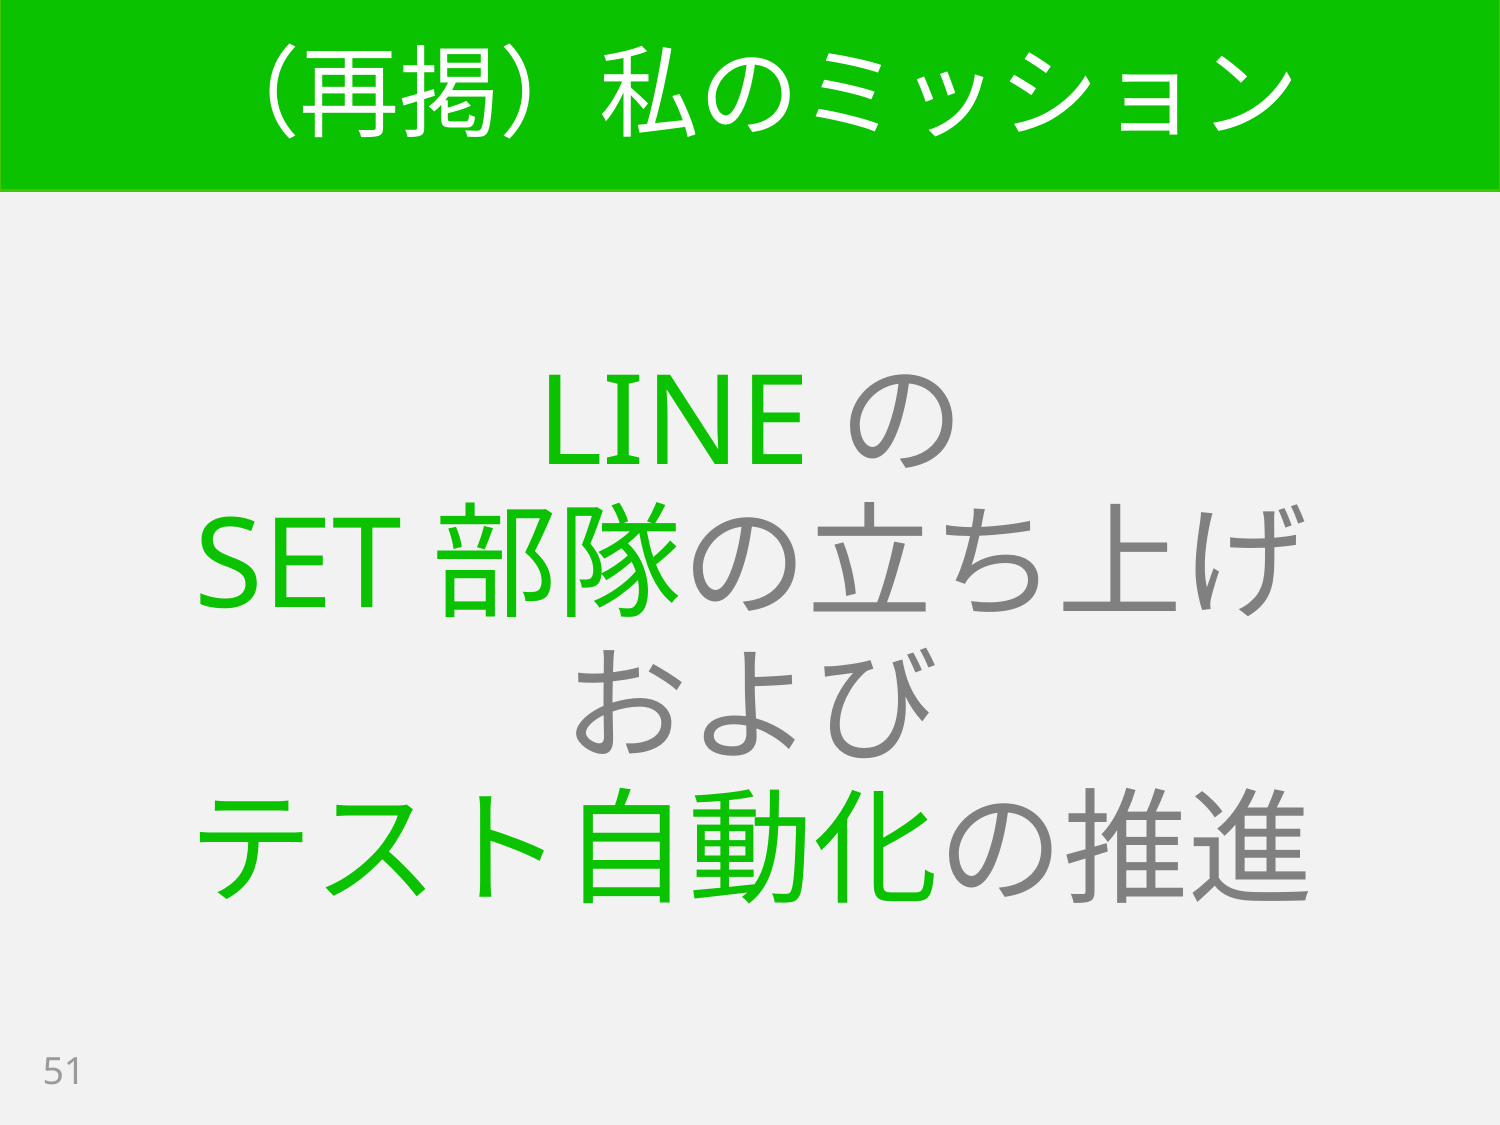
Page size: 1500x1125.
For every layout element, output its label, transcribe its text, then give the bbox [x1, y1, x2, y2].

title （再掲）私のミッション [0, 53, 1500, 140]
slide_number 51 [27, 1042, 146, 1102]
list LINEの SET部隊の立ち上げ および テスト自動化の推進 [103, 277, 1397, 1000]
